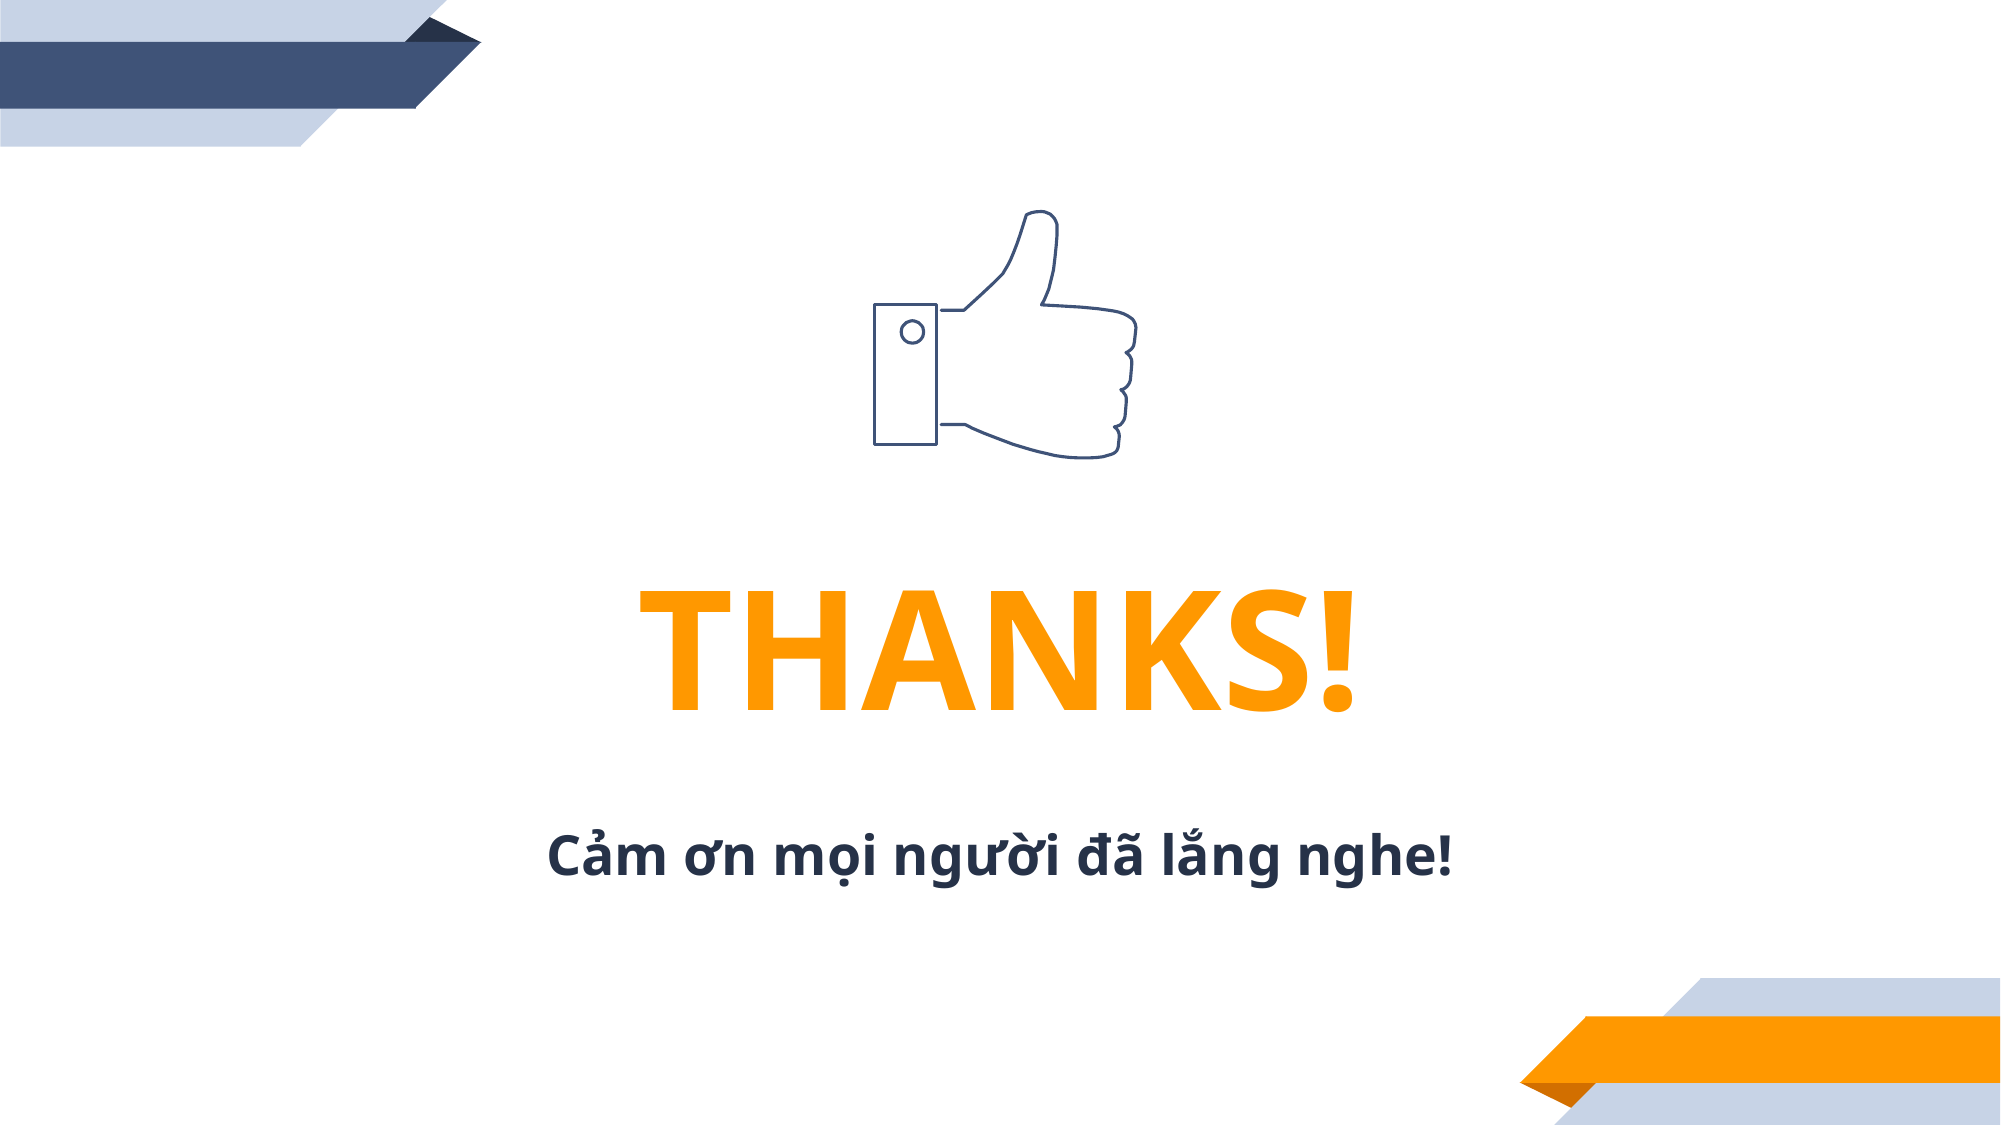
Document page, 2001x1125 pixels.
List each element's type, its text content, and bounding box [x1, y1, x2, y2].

title THANKS! [278, 517, 1722, 706]
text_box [873, 211, 1137, 459]
subtitle Cảm ơn mọi người đã lắng nghe! [278, 706, 1722, 1000]
